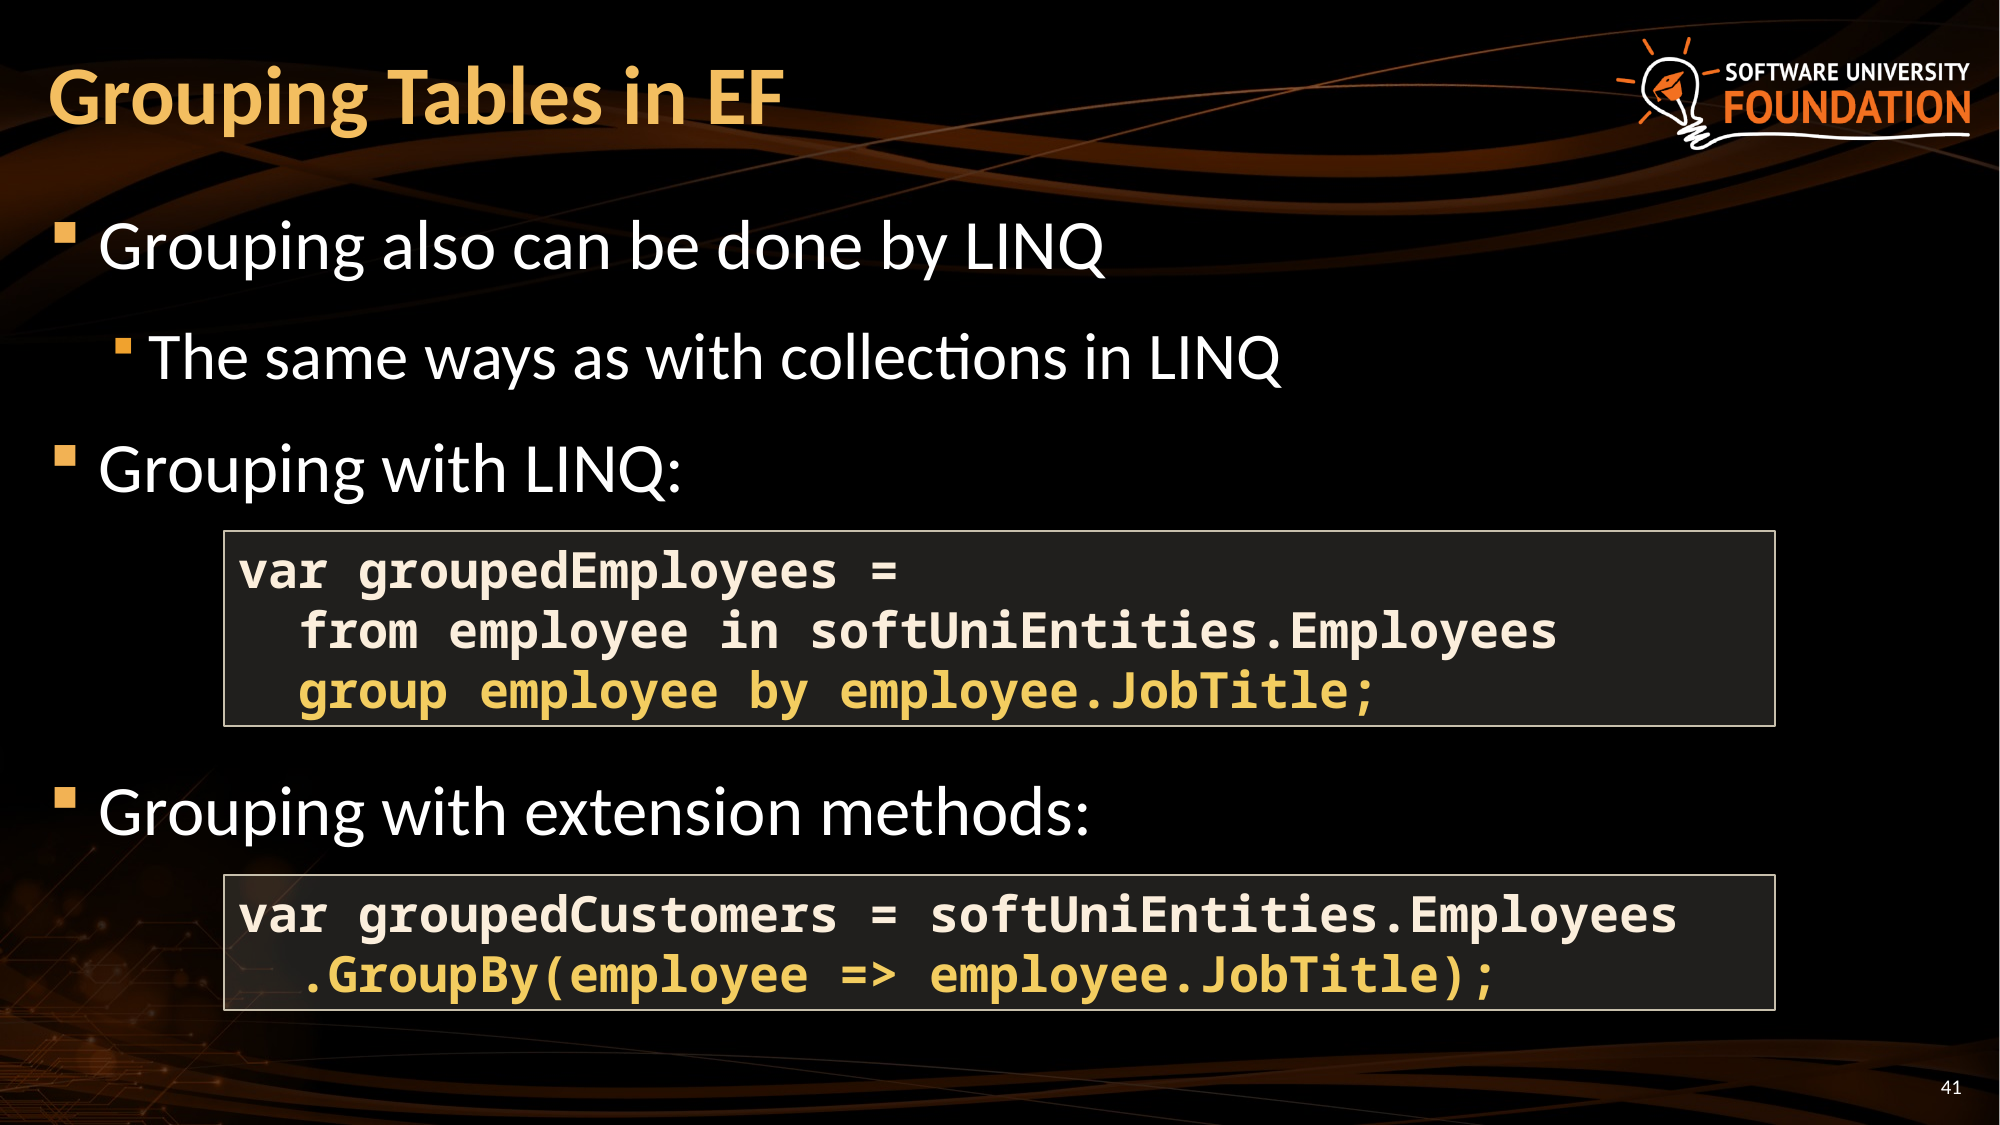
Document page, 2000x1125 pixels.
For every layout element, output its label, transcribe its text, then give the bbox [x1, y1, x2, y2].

picture [0, 0, 2000, 1125]
title Grouping Tables in EF [30, 6, 1602, 189]
text_box [299, 762, 1700, 850]
text_box var groupedEmployees = from employee in softUniEntities.Employees group employee by employee.JobTitle; [224, 530, 1775, 726]
list Grouping also can be done by LINQ The same ways as with collections in LINQ Grouping with LINQ: Grouping with extension methods: [31, 188, 1968, 1103]
text_box var groupedCustomers = softUniEntities.Employees .GroupBy(employee => employee.JobTitle); [224, 874, 1775, 1010]
